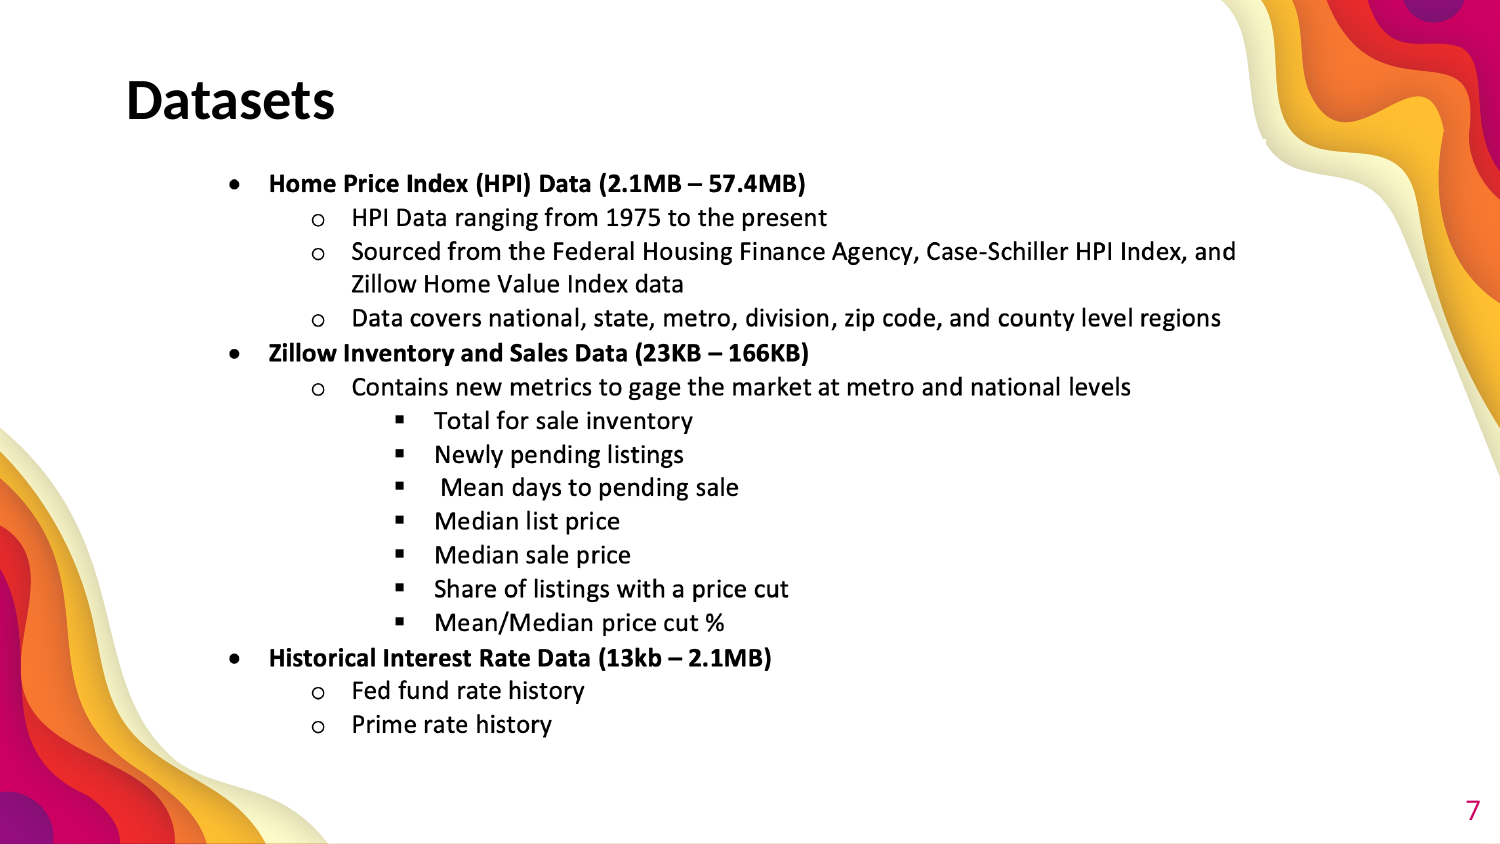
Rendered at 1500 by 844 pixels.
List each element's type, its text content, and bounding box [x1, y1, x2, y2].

text_box Datasets [111, 53, 364, 139]
picture [186, 138, 1266, 762]
slide_number 7 [1391, 779, 1482, 844]
